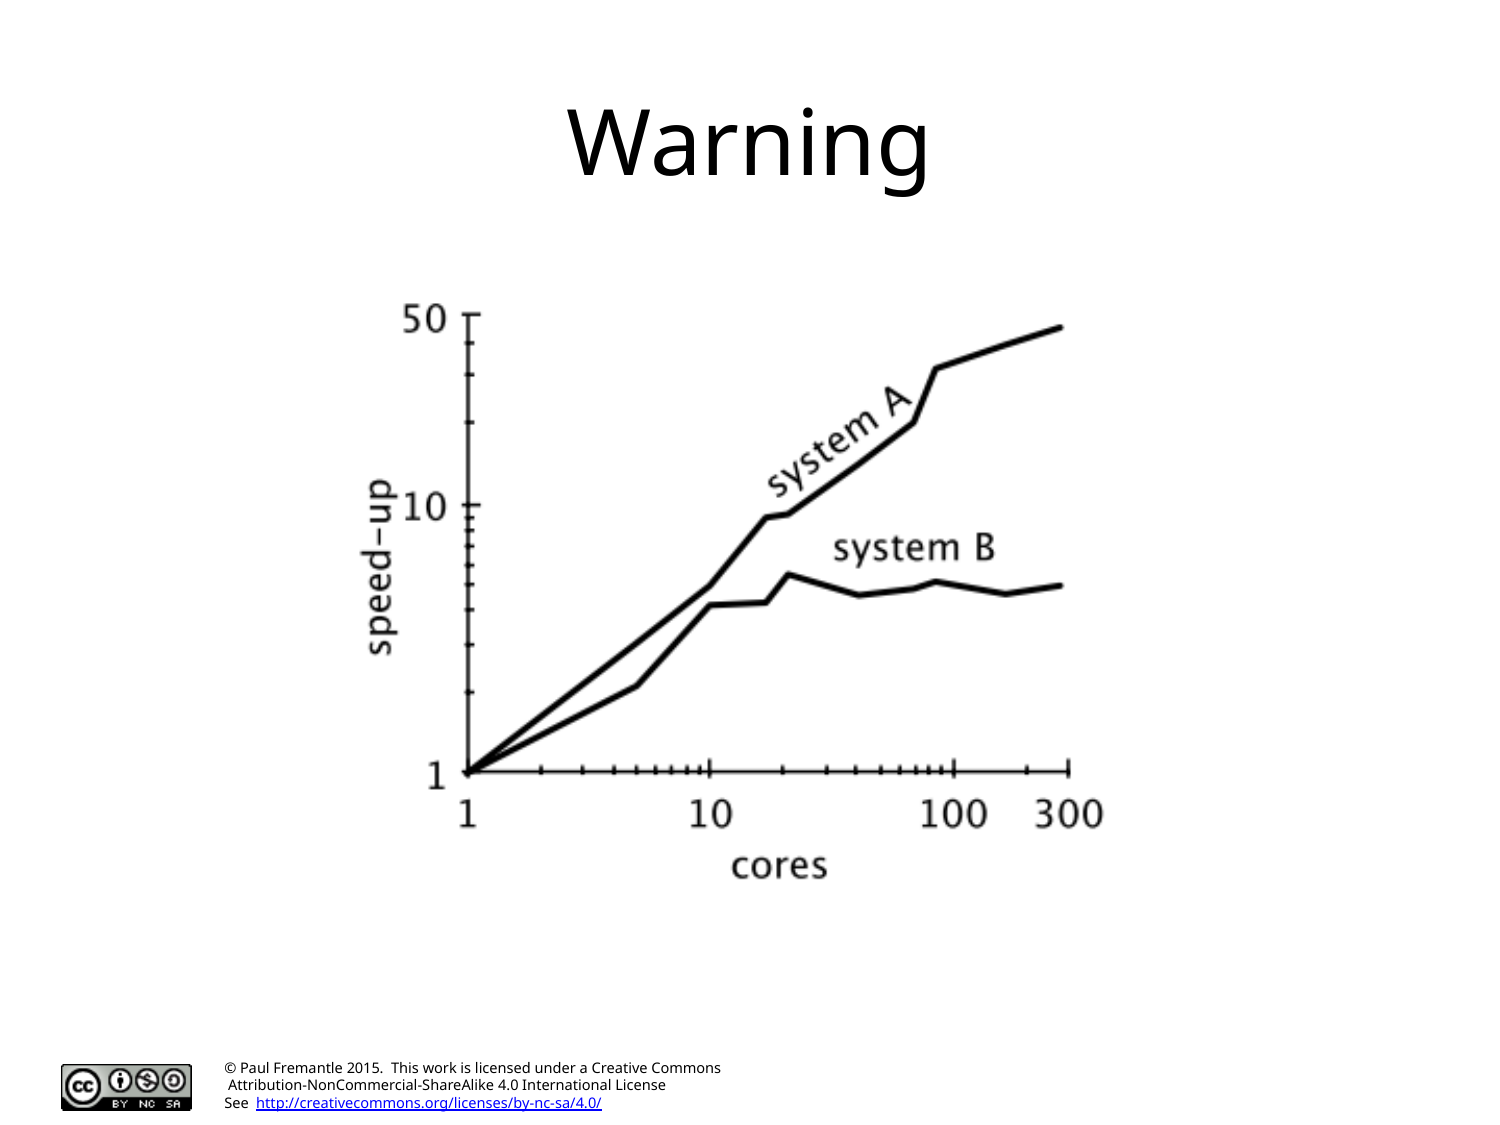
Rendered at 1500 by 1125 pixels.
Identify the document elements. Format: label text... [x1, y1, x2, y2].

picture [353, 201, 1144, 922]
picture [61, 1064, 192, 1111]
title Warning [75, 45, 1425, 233]
